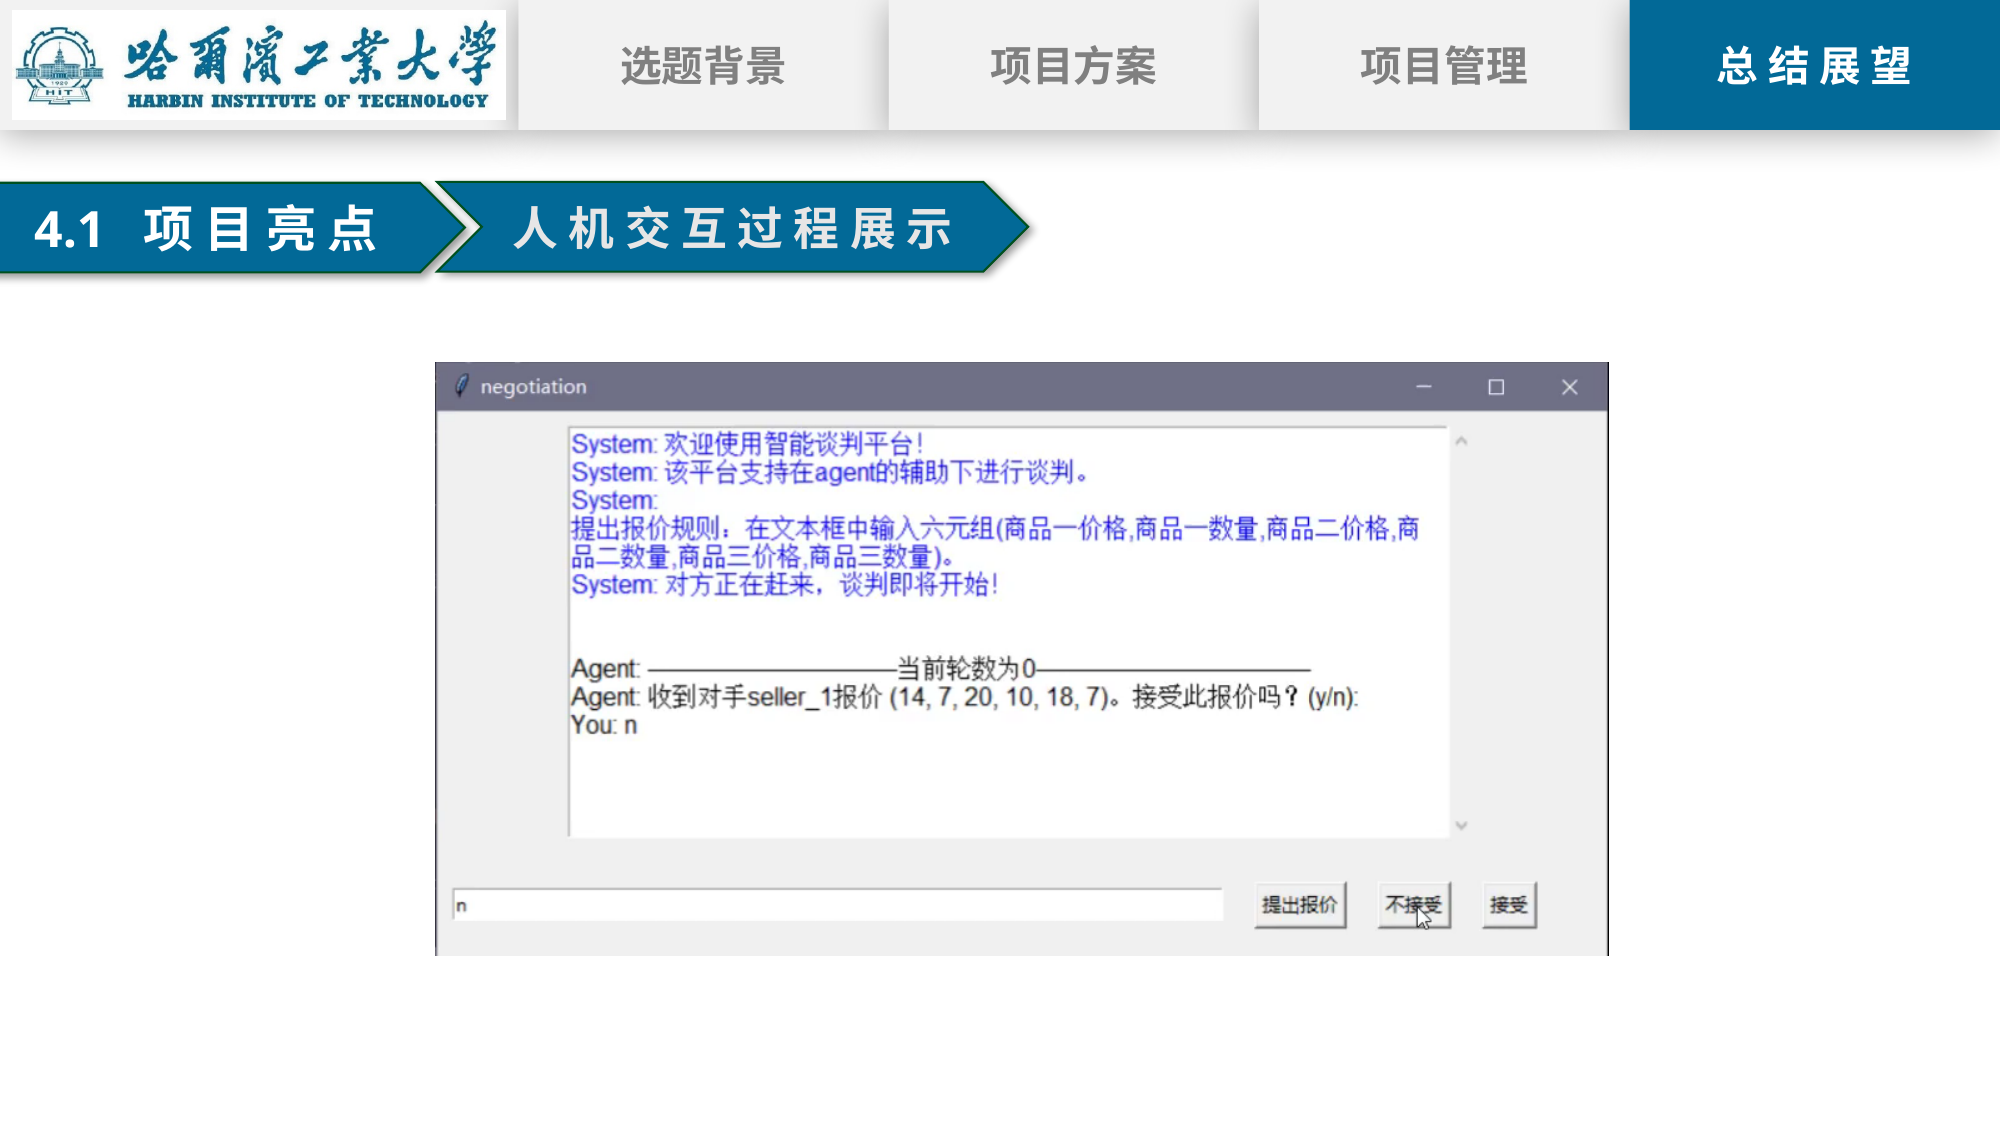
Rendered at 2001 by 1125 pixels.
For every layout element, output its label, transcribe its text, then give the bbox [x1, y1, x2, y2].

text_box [434, 361, 1610, 957]
text_box 总 结 展 望 [1628, 0, 2000, 131]
text_box 4.1 项 目 亮 点 [0, 181, 467, 274]
text_box 人 机 交 互 过 程 展 示 [434, 180, 1030, 273]
text_box 项目管理 [1258, 0, 1616, 131]
text_box 选题背景 [517, 0, 876, 131]
picture [12, 10, 507, 120]
text_box 项目方案 [888, 0, 1246, 131]
text_box [0, 0, 505, 131]
